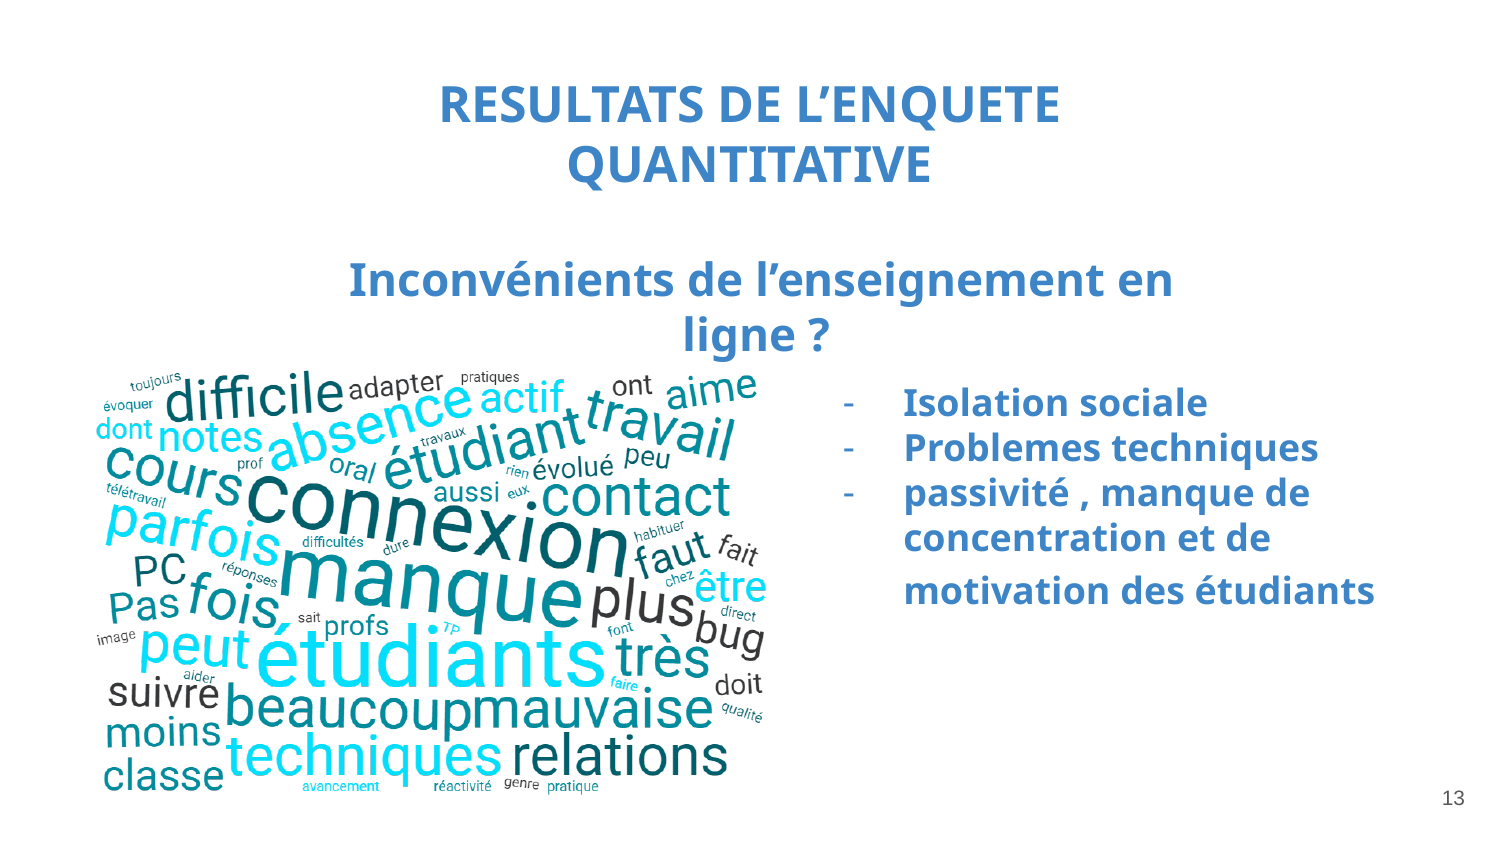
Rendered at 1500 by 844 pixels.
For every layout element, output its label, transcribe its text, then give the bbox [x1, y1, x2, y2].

title Isolation sociale Problemes techniques passivité , manque de concentration et de motivation des étudiants [813, 363, 1406, 765]
slide_number ‹#› [1389, 764, 1480, 830]
picture [68, 333, 792, 822]
title RESULTATS DE L’ENQUETE QUANTITATIVE [322, 57, 1178, 214]
title Inconvénients de l’enseignement en ligne ? [279, 235, 1245, 334]
